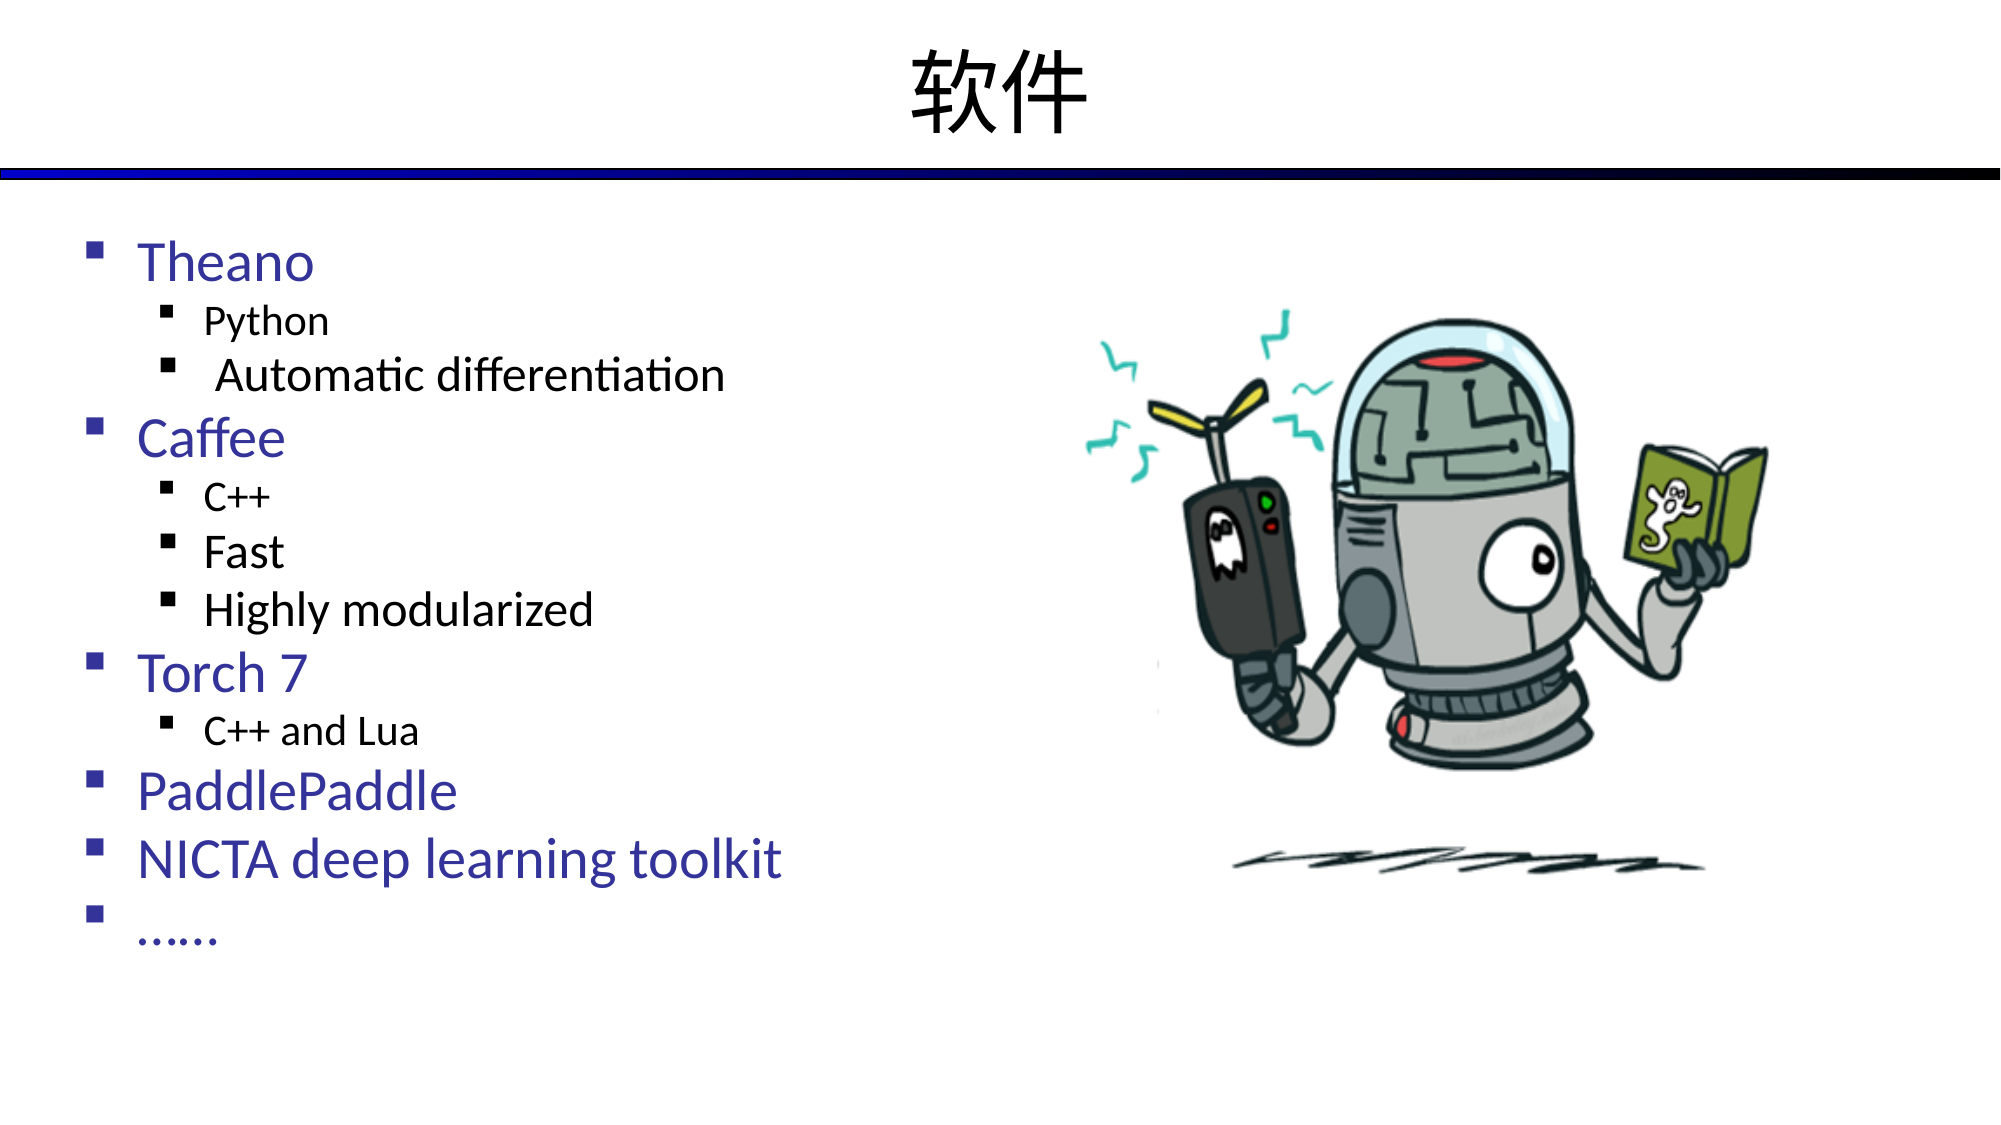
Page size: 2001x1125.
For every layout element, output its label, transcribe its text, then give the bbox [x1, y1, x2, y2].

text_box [1074, 299, 1788, 913]
title 软件 [0, 0, 2000, 184]
list Theano Python Automatic differentiation Caffee C++ Fast Highly modularized Torch 7 C++ and Lua PaddlePaddle NICTA deep learning toolkit …… [66, 228, 1934, 1006]
